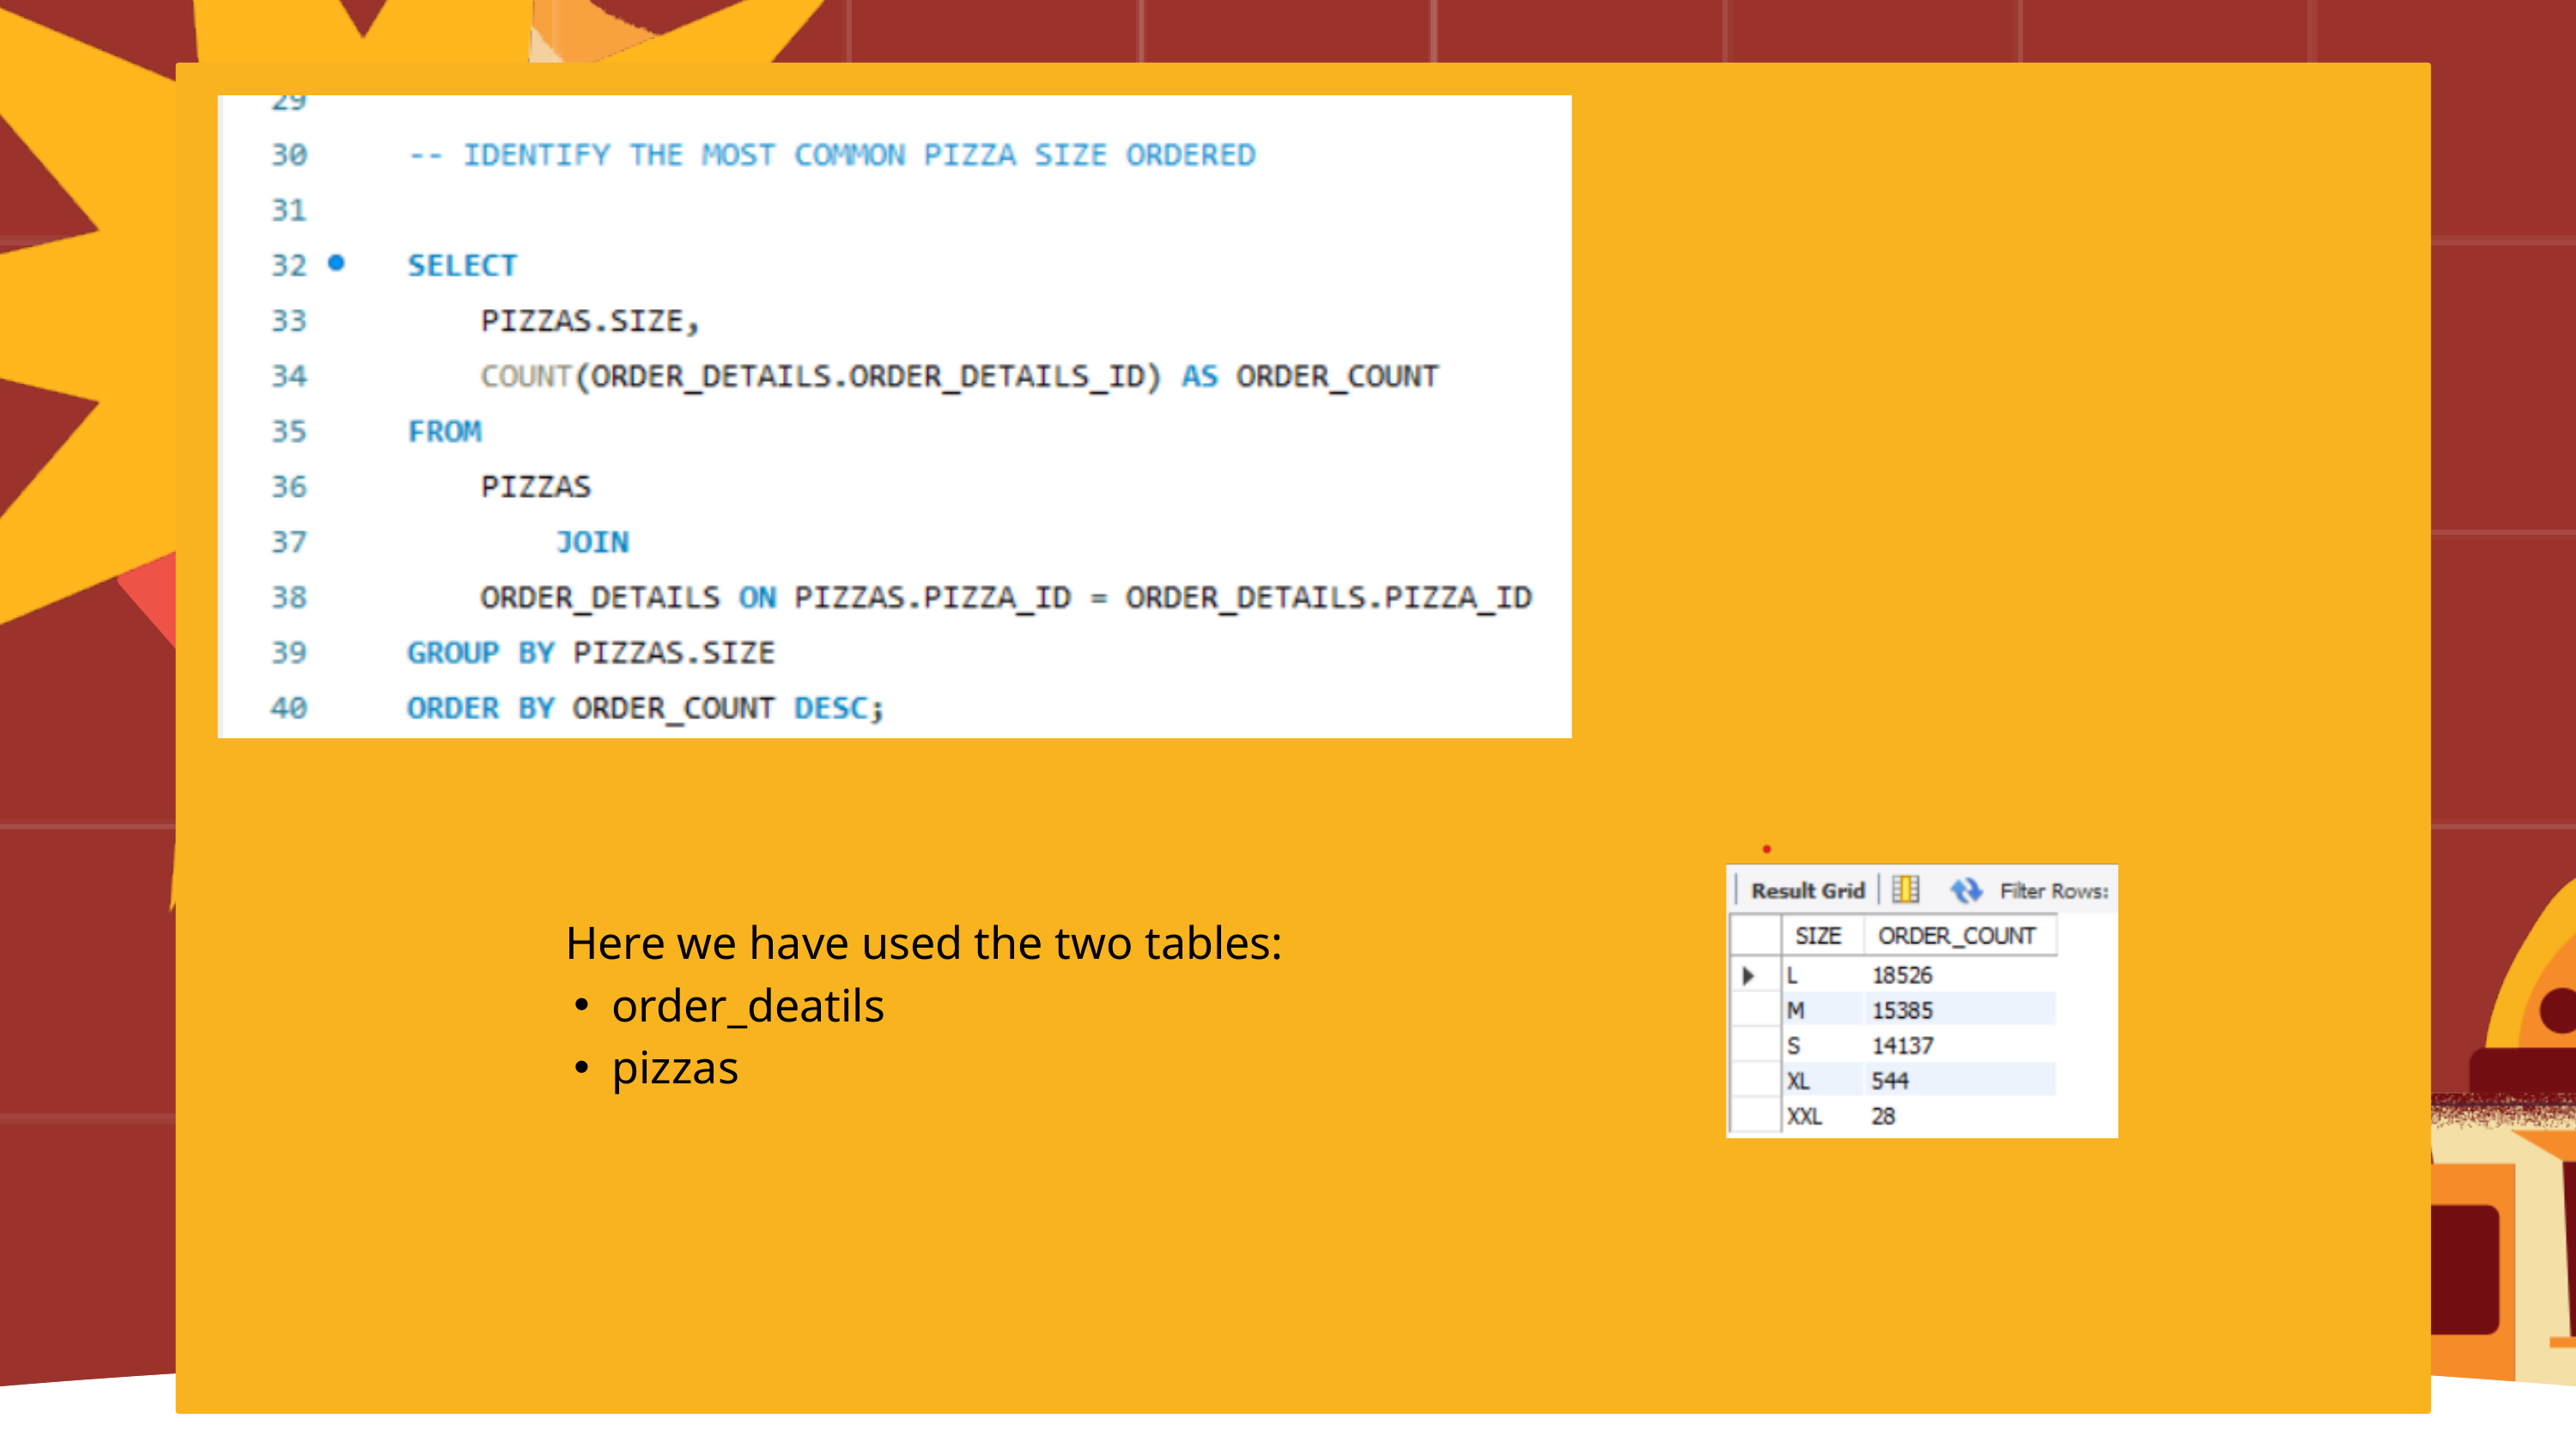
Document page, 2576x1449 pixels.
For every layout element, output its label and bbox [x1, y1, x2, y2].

text_box [175, 62, 2432, 1415]
text_box [0, 0, 2576, 1340]
text_box [0, 1343, 2576, 1449]
